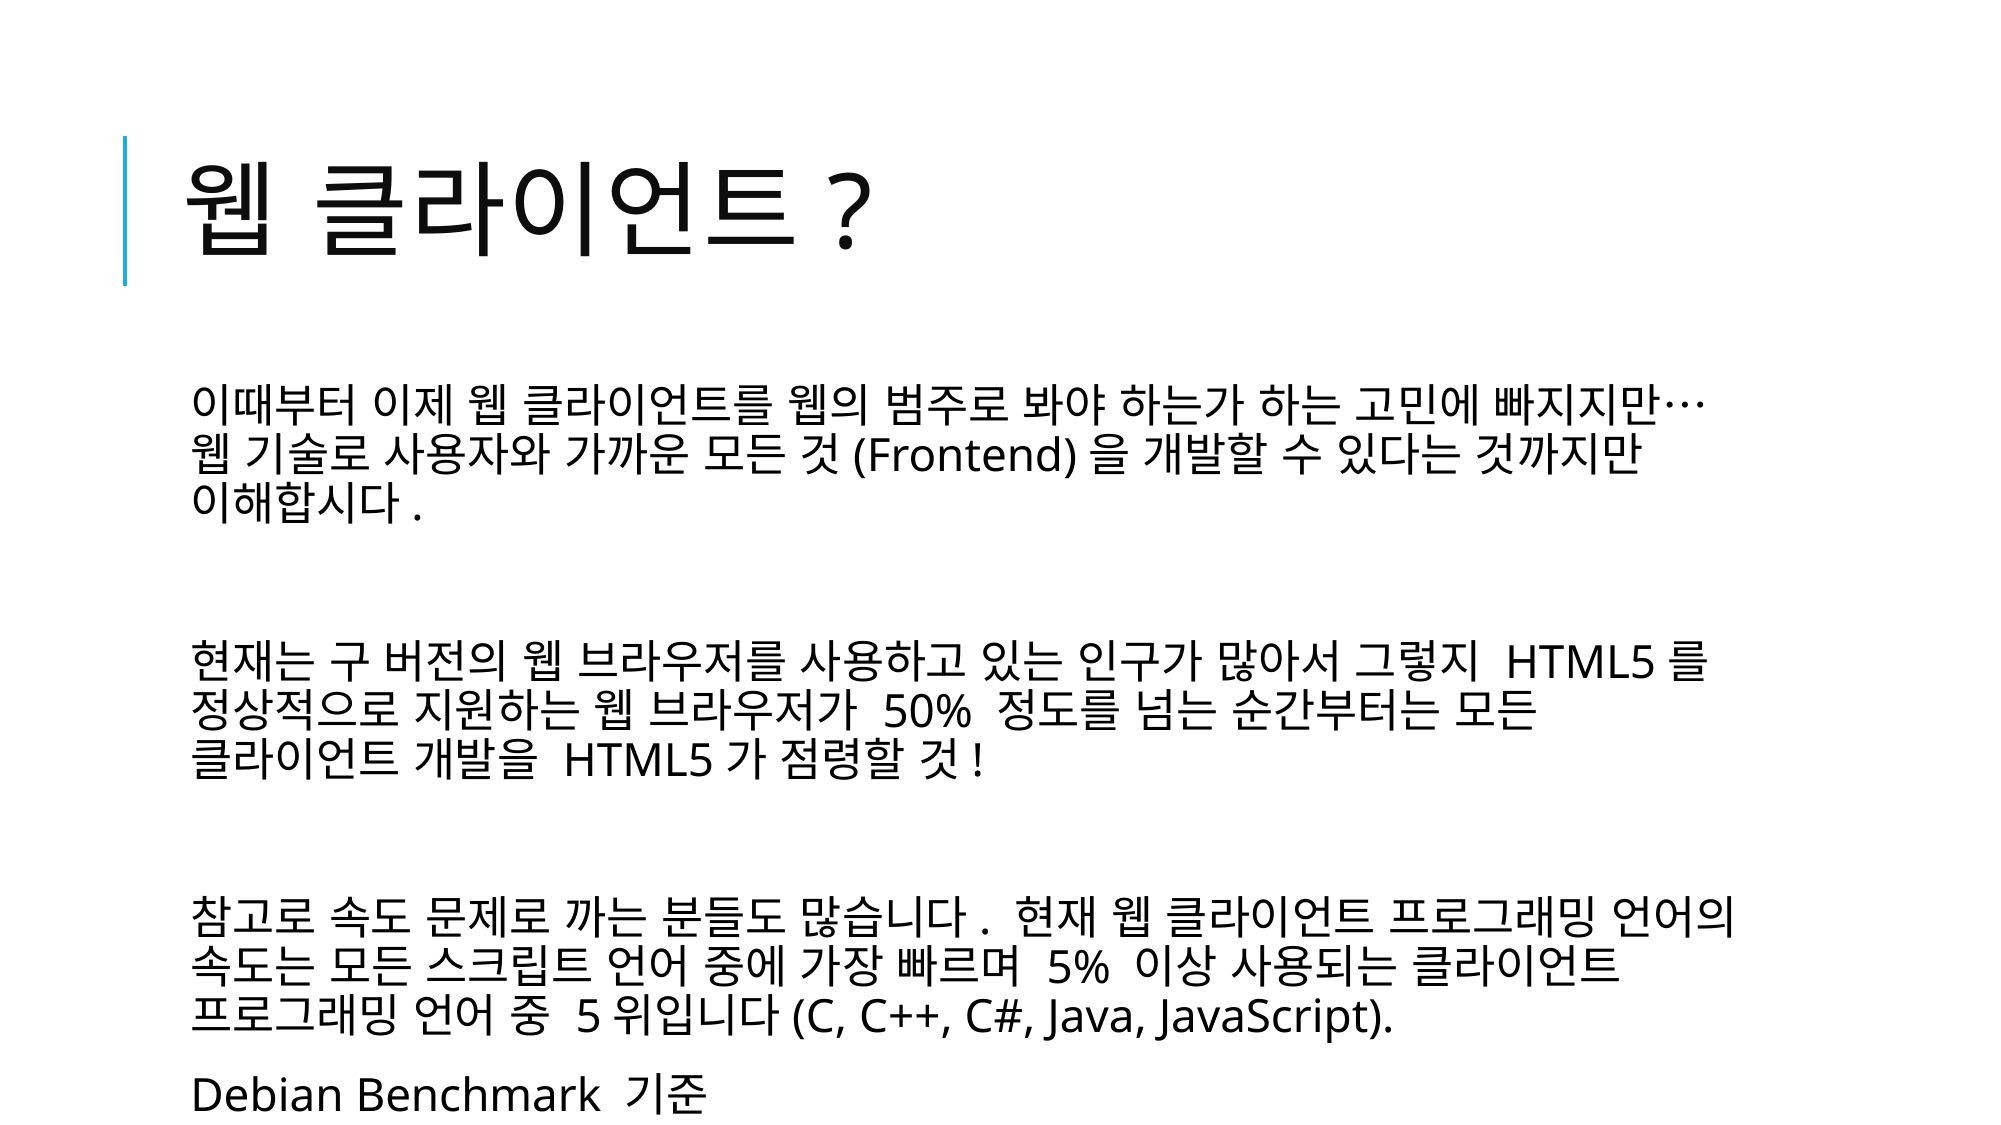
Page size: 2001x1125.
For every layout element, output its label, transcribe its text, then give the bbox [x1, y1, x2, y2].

title 웹 클라이언트? [168, 96, 1763, 342]
list 이때부터 이제 웹 클라이언트를 웹의 범주로 봐야 하는가 하는 고민에 빠지지만… 웹 기술로 사용자와 가까운 모든 것(Frontend)을 개발할 수 있다는 것까지만 이해합시다. 현재는 구 버전의 웹 브라우저를 사용하고 있는 인구가 많아서 그렇지 HTML5를 정상적으로 지원하는 웹 브라우저가 50% 정도를 넘는 순간부터는 모든 클라이언트 개발을 HTML5가 점령할 것! 참고로 속도 문제로 까는 분들도 많습니다. 현재 웹 클라이언트 프로그래밍 언어의 속도는 모든 스크립트 언어 중에 가장 빠르며 5% 이상 사용되는 클라이언트 프로그래밍 언어 중 5위입니다(C, C++, C#, Java, JavaScript). Debian Benchmark 기준 [168, 375, 1763, 1035]
